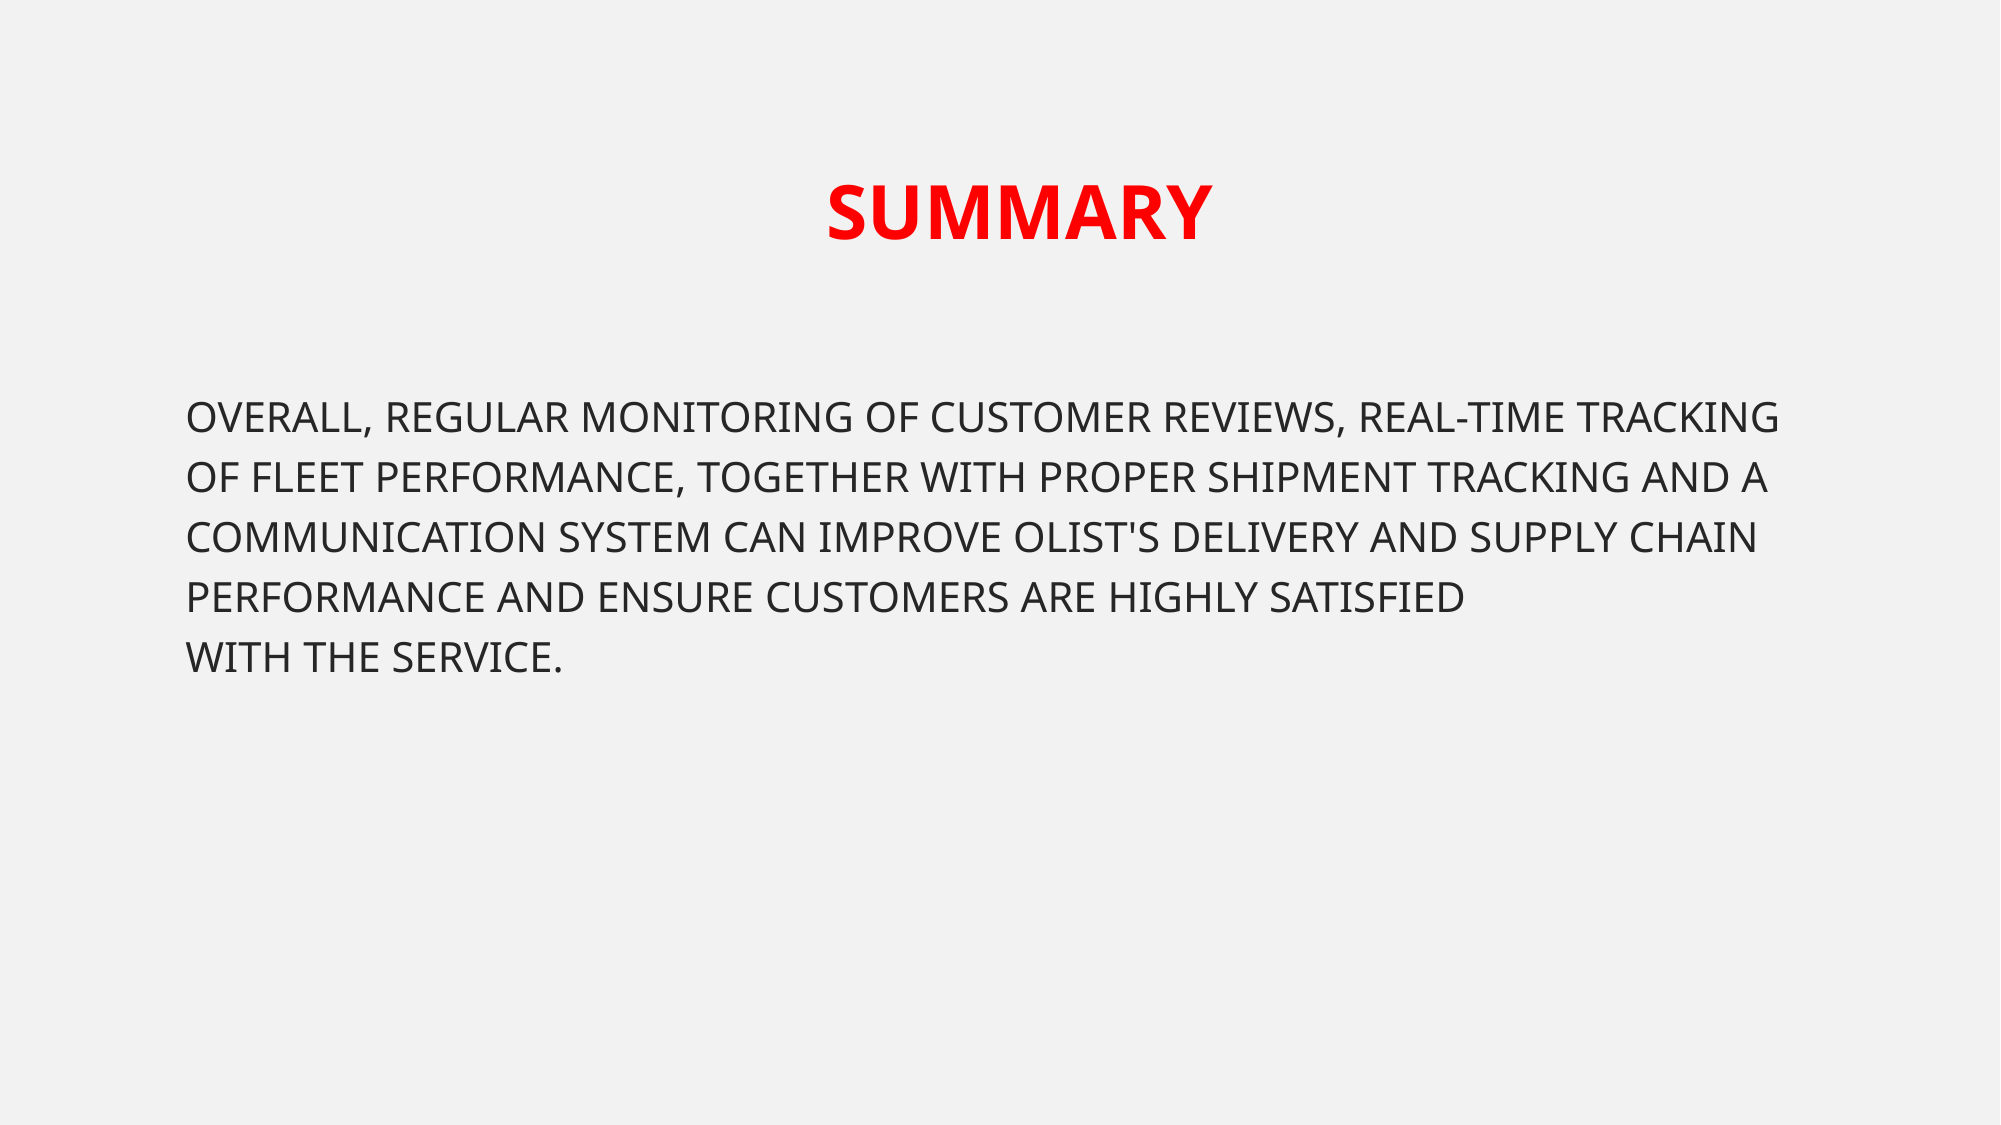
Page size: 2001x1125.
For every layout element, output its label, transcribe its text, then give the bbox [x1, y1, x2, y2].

list SUMMARY OVERALL, REGULAR MONITORING OF CUSTOMER REVIEWS, REAL-TIME TRACKING OF FLEET PERFORMANCE, TOGETHER WITH PROPER SHIPMENT TRACKING AND A COMMUNICATION SYSTEM CAN IMPROVE OLIST'S DELIVERY AND SUPPLY CHAIN PERFORMANCE AND ENSURE CUSTOMERS ARE HIGHLY SATISFIED WITH THE SERVICE. [170, 64, 1821, 960]
